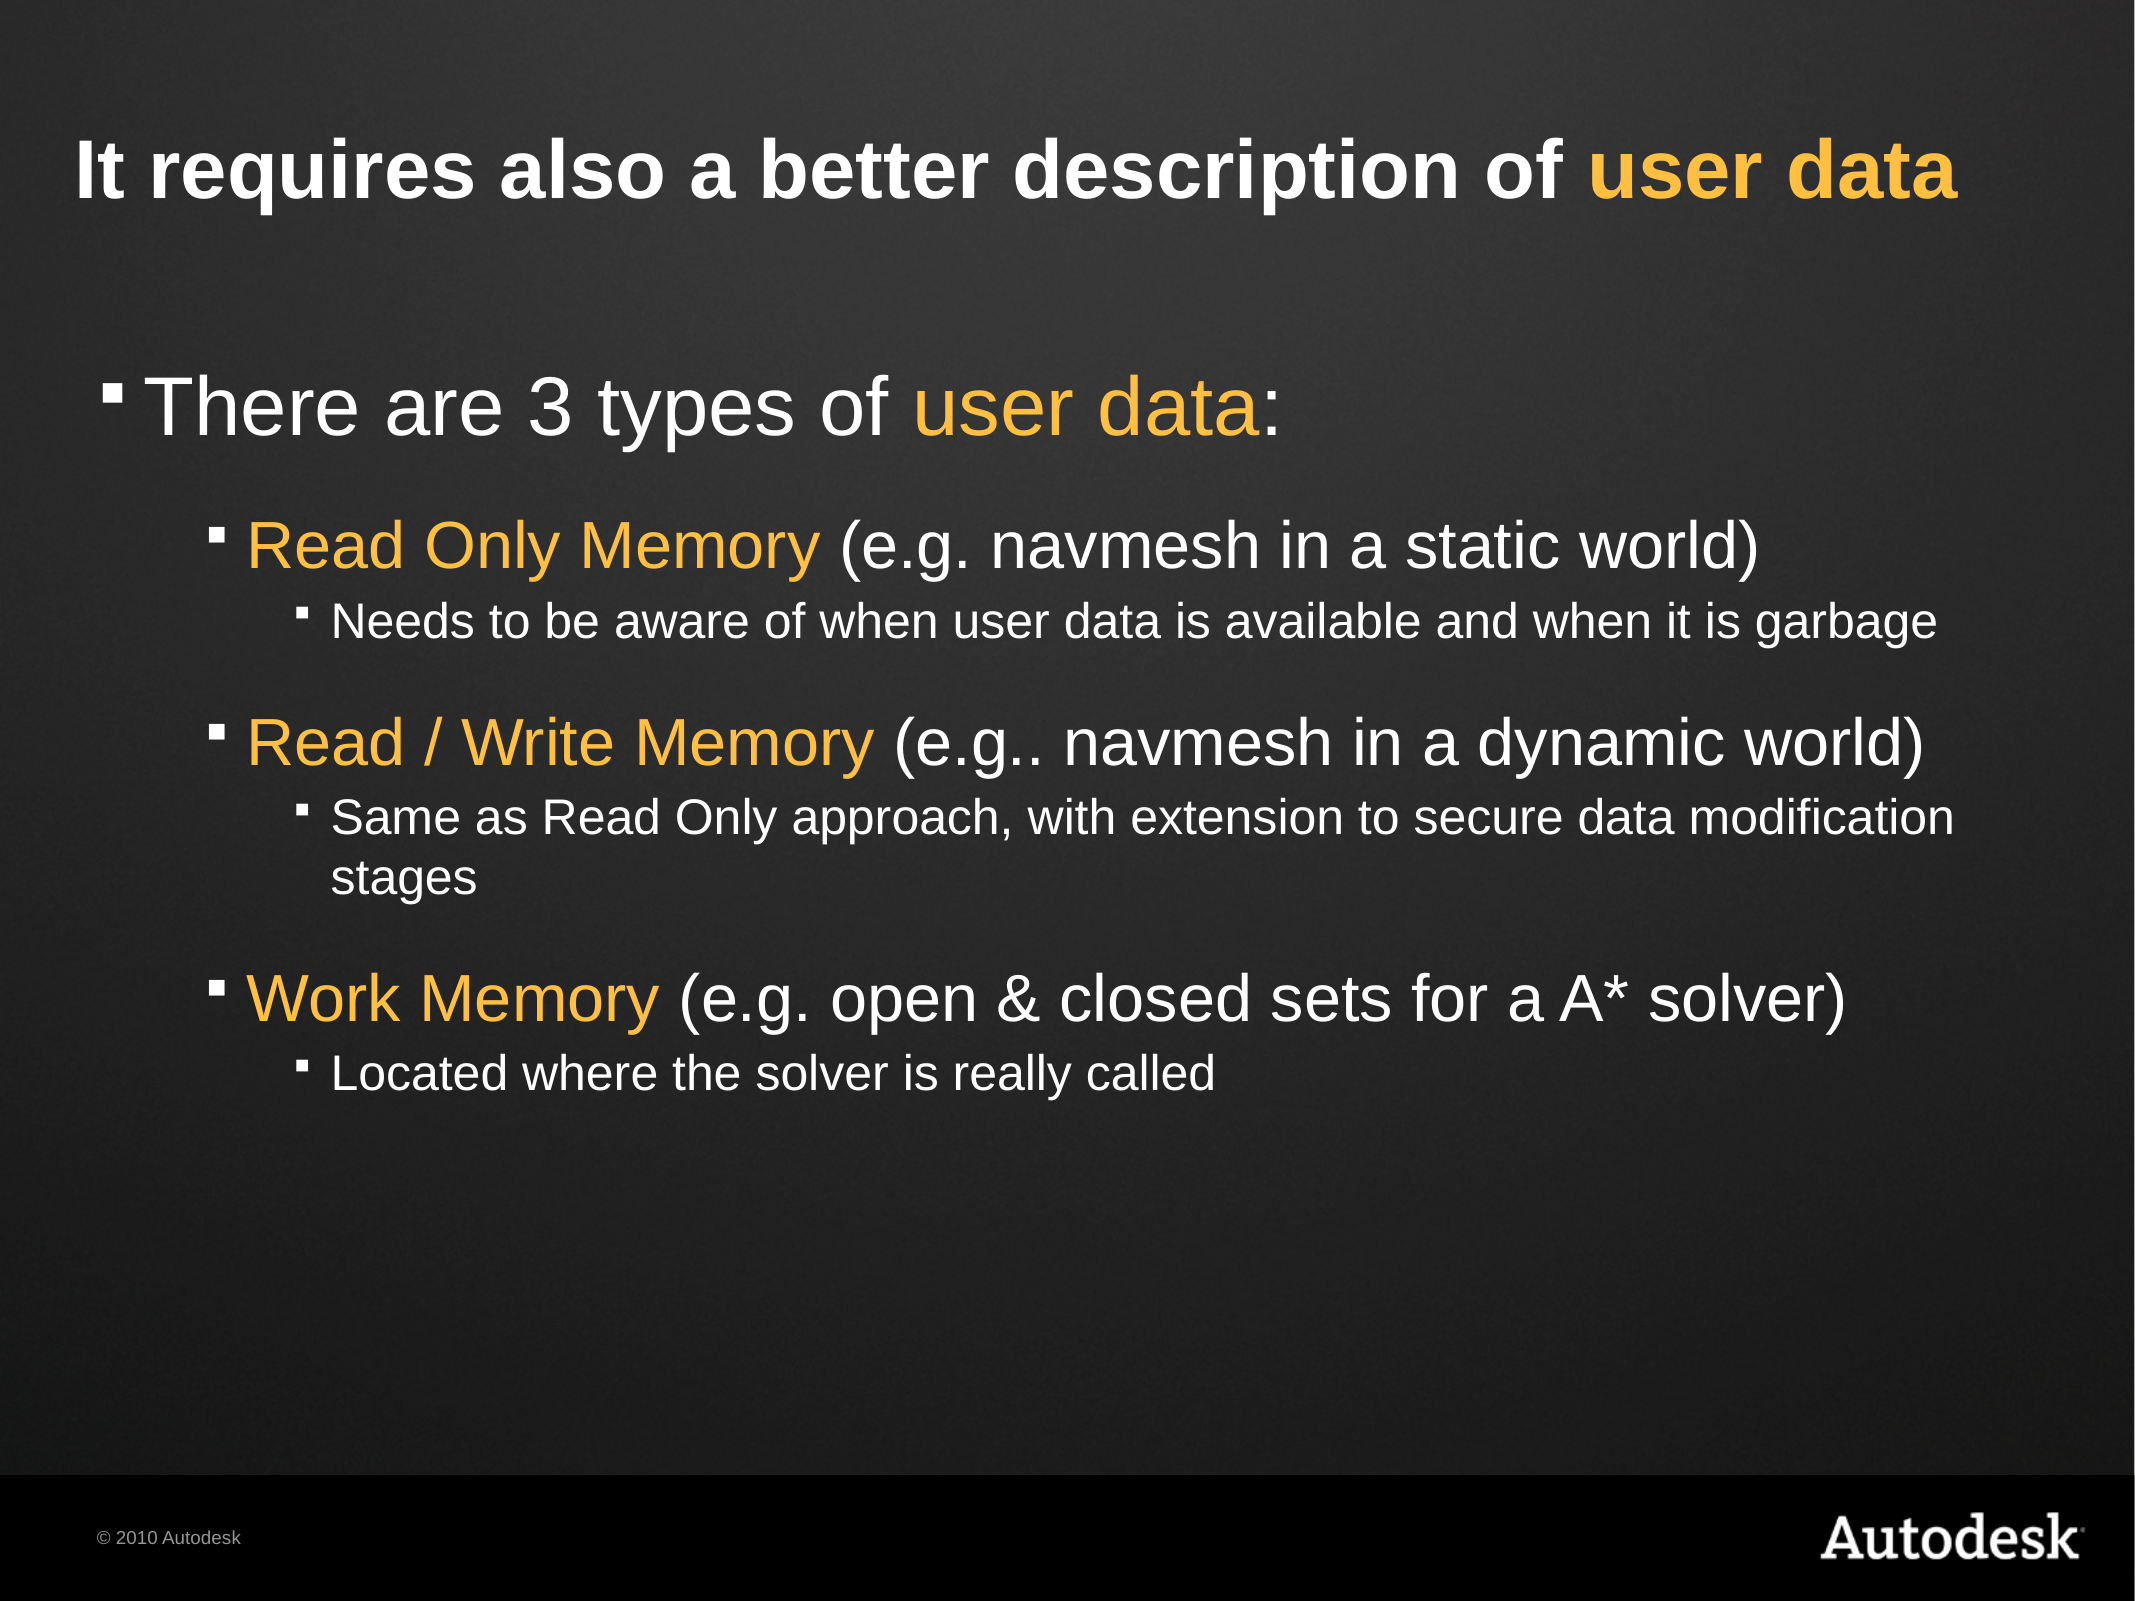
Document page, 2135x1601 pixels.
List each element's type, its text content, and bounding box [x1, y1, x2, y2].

list There are 3 types of user data: Read Only Memory (e.g. navmesh in a static world) Needs to be aware of when user data is available and when it is garbage Read / Write Memory (e.g.. navmesh in a dynamic world) Same as Read Only approach, with extension to secure data modification stages Work Memory (e.g. open & closed sets for a A* solver) Located where the solver is really called [96, 351, 2028, 1452]
title It requires also a better description of user data [73, 31, 2064, 300]
picture [0, 0, 2135, 1601]
